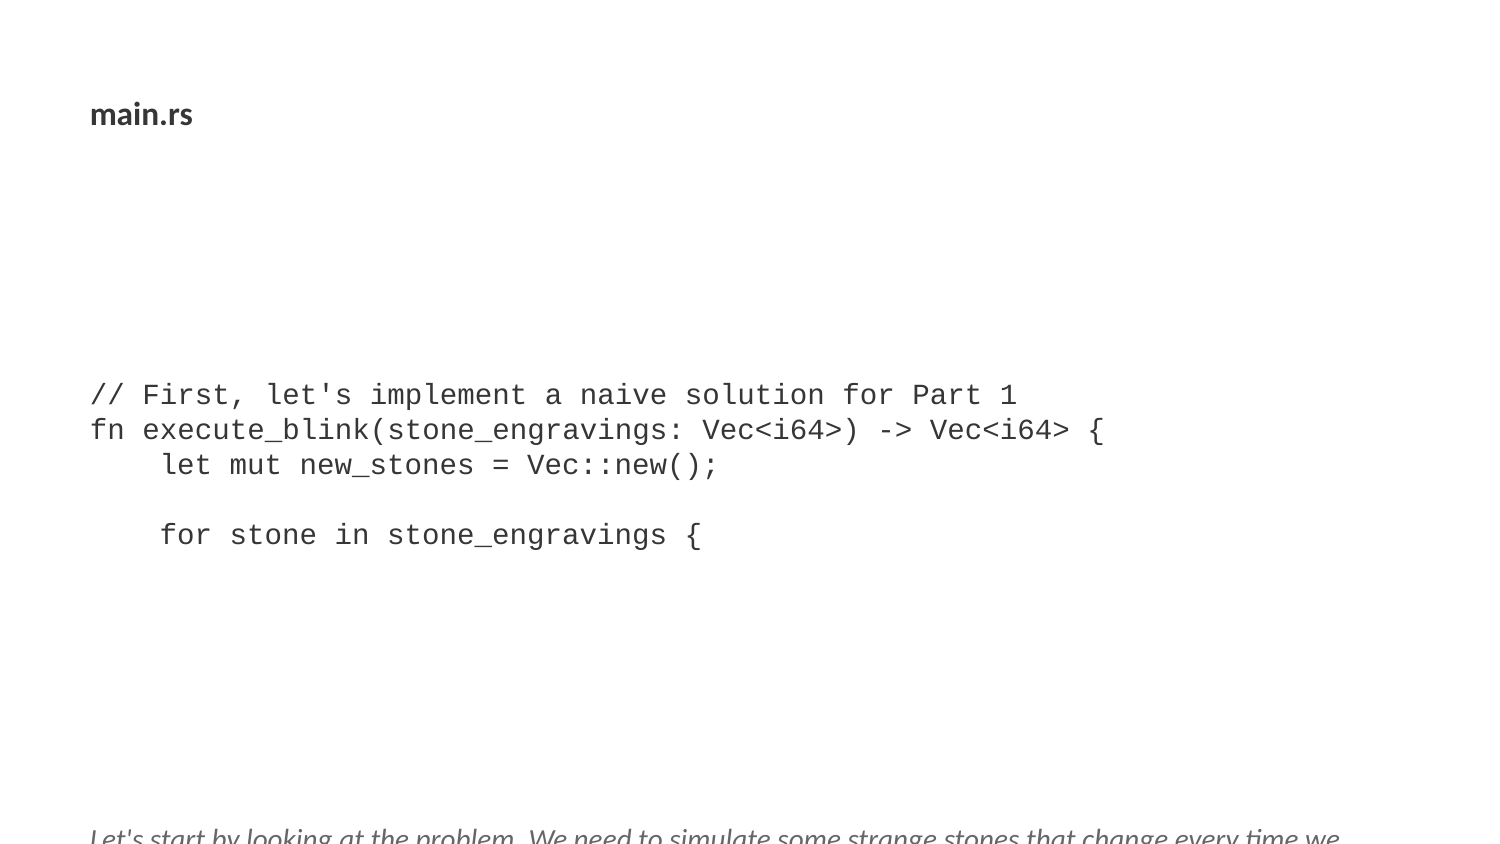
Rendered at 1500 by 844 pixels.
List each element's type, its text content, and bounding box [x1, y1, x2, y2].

text_box // First, let's implement a naive solution for Part 1 fn execute_blink(stone_engravings: Vec<i64>) -> Vec<i64> { let mut new_stones = Vec::new(); for stone in stone_engravings { [74, 179, 1425, 780]
text_box main.rs [74, 74, 1425, 150]
text_box Let's start by looking at the problem. We need to simulate some strange stones that change every time we blink... [74, 794, 1425, 844]
